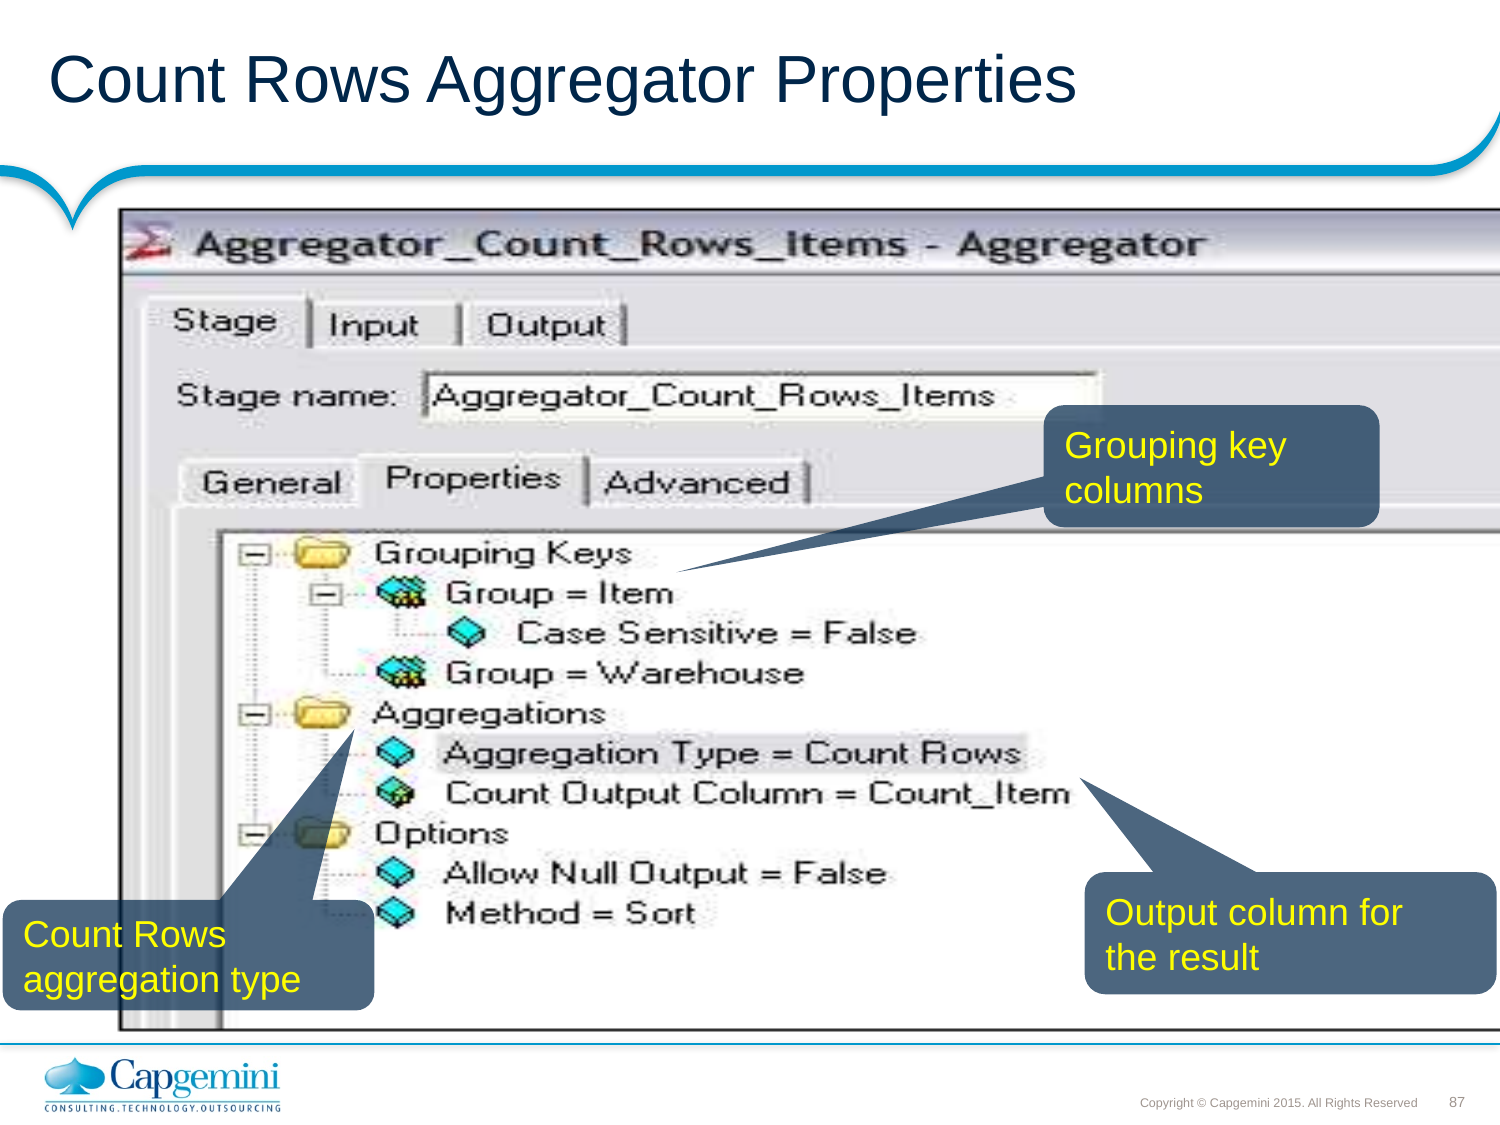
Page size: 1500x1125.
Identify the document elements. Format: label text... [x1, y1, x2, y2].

picture [104, 204, 1500, 1038]
text_box Count Rows aggregation type [2, 899, 99, 1011]
title Count Rows Aggregator Properties [0, 0, 1500, 165]
picture [44, 1056, 281, 1113]
